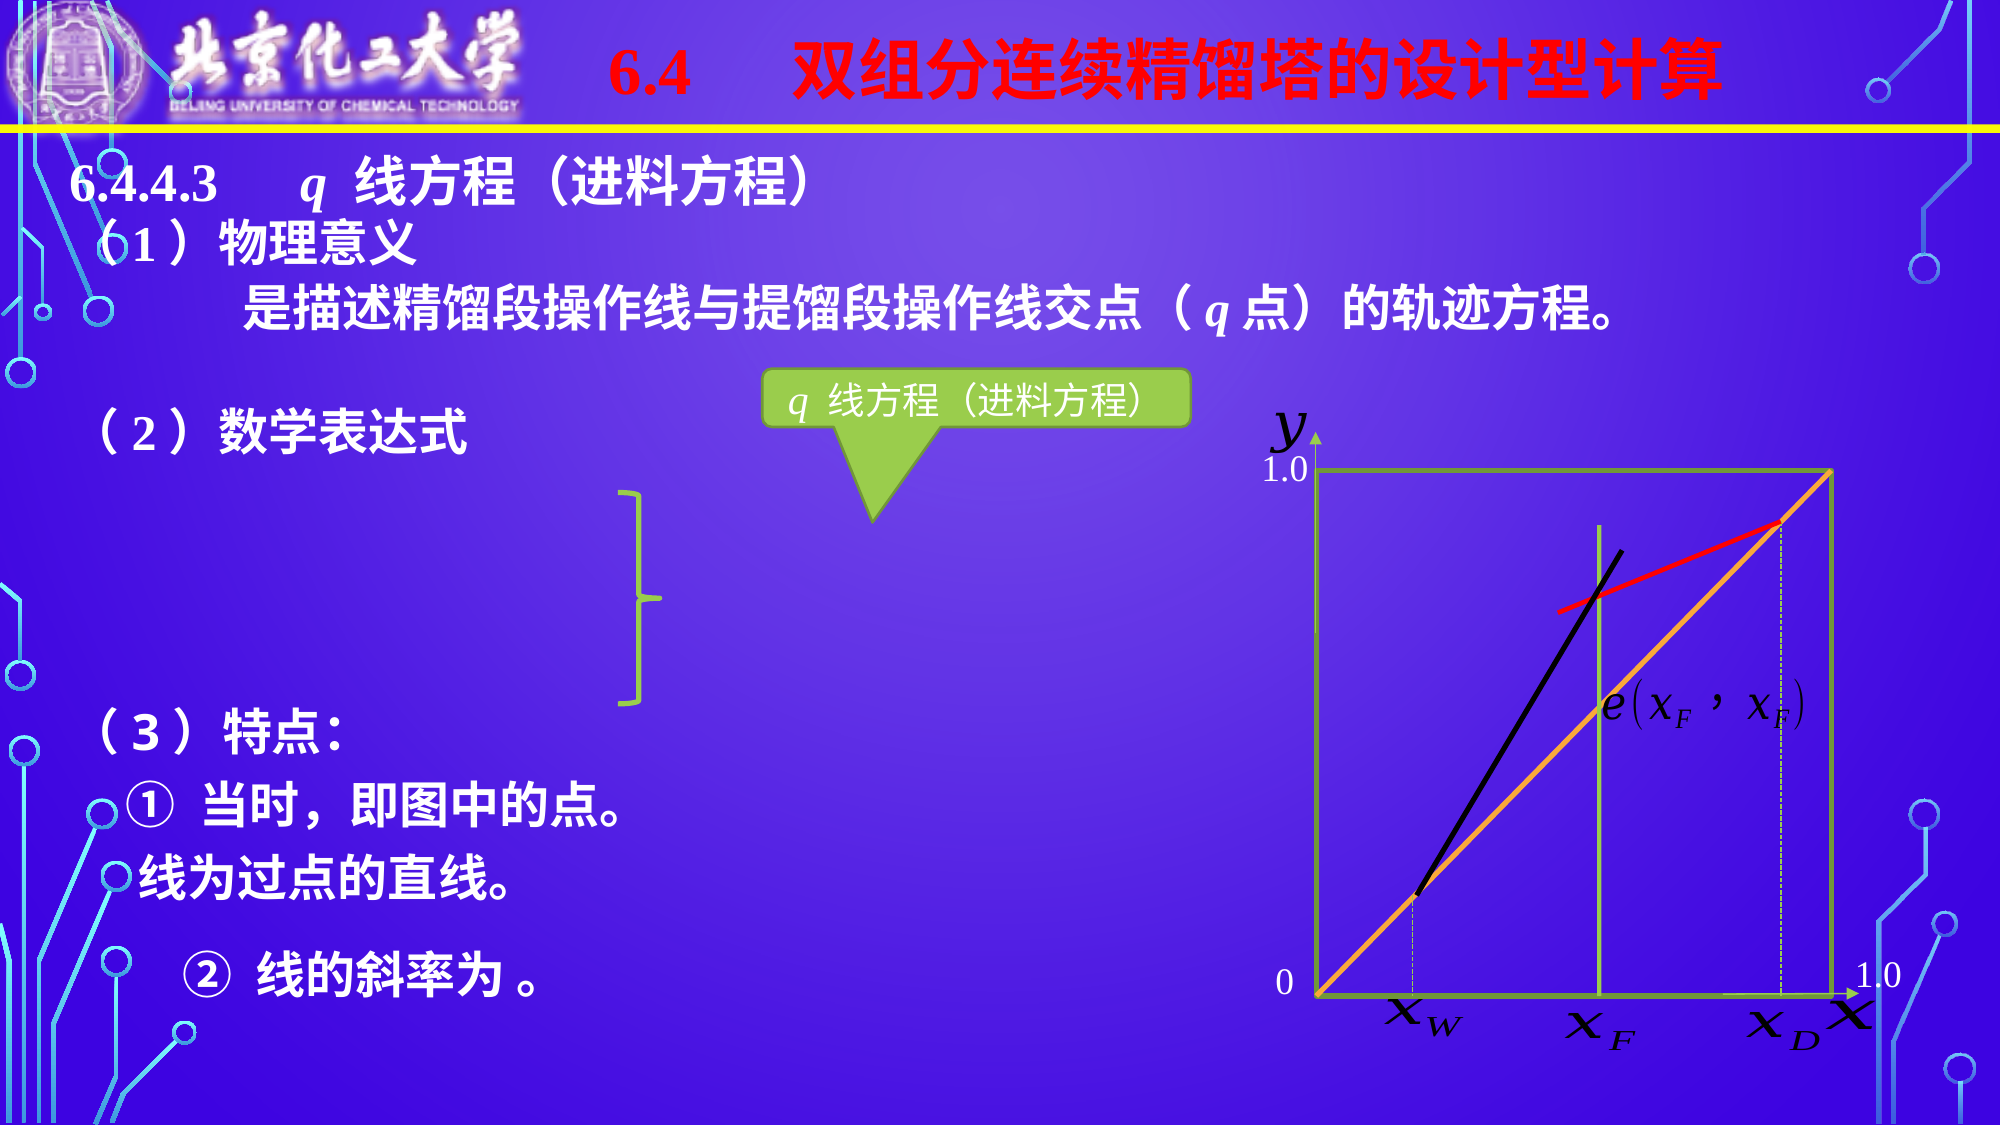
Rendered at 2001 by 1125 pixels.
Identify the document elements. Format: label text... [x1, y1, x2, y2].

text_box 1.0 [1316, 437, 1324, 470]
text_box 0 [1260, 949, 1310, 1010]
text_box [1315, 470, 1832, 997]
text_box 6.4 双组分连续精馏塔的设计型计算 [593, 20, 1775, 116]
picture [5, 0, 531, 124]
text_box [1557, 521, 1781, 614]
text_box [1416, 549, 1623, 896]
text_box 1.0 [1246, 437, 1315, 497]
text_box 1.0 [1840, 942, 1917, 1003]
text_box [617, 491, 661, 705]
text_box q 线方程（进料方程） [760, 367, 1193, 524]
